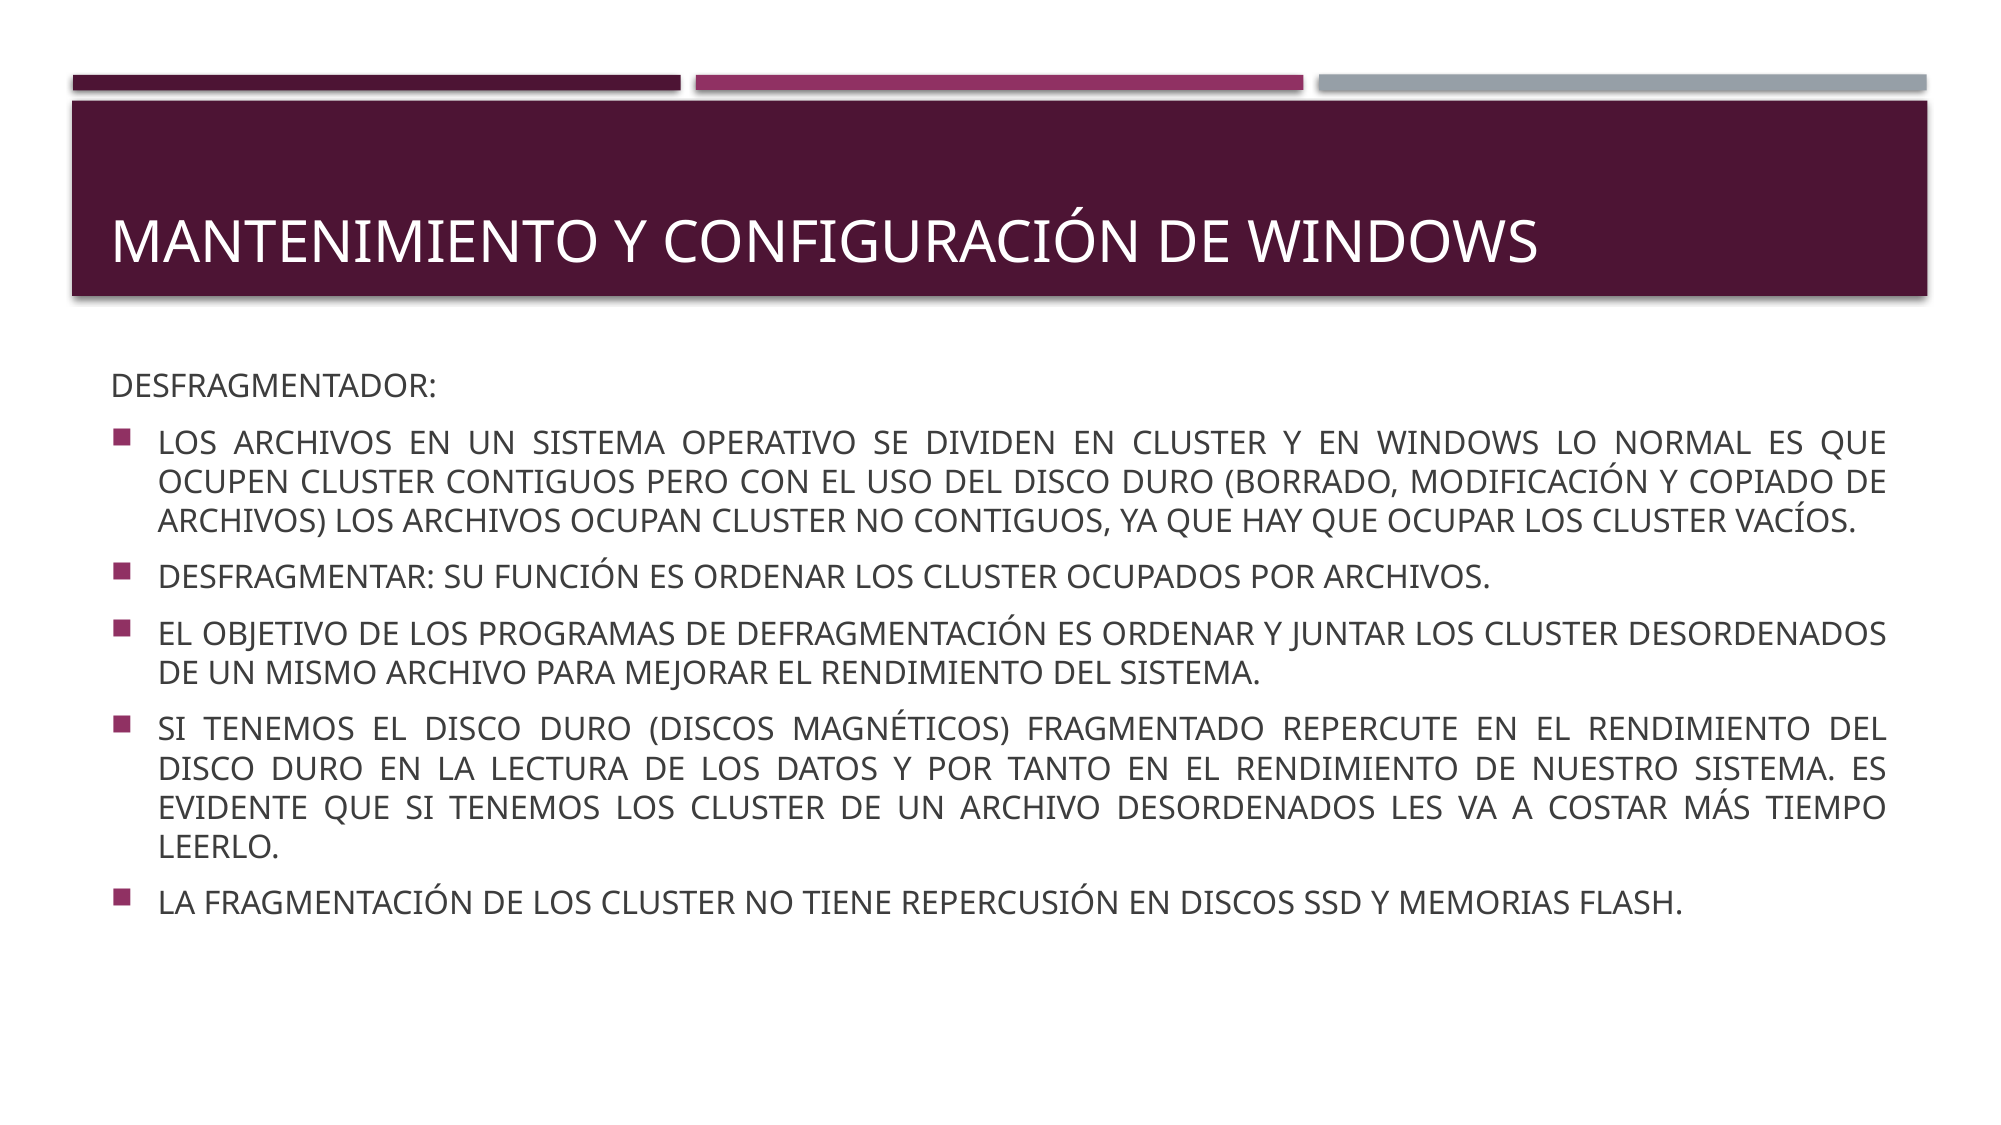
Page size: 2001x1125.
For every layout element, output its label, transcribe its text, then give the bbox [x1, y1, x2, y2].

title MANTENIMIENTO Y CONFIGURACIÓN DE WINDOWS [95, 115, 1905, 282]
list DESFRAGMENTADOR: LOS ARCHIVOS EN UN SISTEMA OPERATIVO SE DIVIDEN EN CLUSTER Y EN WINDOWS LO NORMAL ES QUE OCUPEN CLUSTER CONTIGUOS PERO CON EL USO DEL DISCO DURO (BORRADO, MODIFICACIÓN Y COPIADO DE ARCHIVOS) LOS ARCHIVOS OCUPAN CLUSTER NO CONTIGUOS, YA QUE HAY QUE OCUPAR LOS CLUSTER VACÍOS. DESFRAGMENTAR: SU FUNCIÓN ES ORDENAR LOS CLUSTER OCUPADOS POR ARCHIVOS. EL OBJETIVO DE LOS PROGRAMAS DE DEFRAGMENTACIÓN ES ORDENAR Y JUNTAR LOS CLUSTER DESORDENADOS DE UN MISMO ARCHIVO PARA MEJORAR EL RENDIMIENTO DEL SISTEMA. SI TENEMOS EL DISCO DURO (DISCOS MAGNÉTICOS) FRAGMENTADO REPERCUTE EN EL RENDIMIENTO DEL DISCO DURO EN LA LECTURA DE LOS DATOS Y POR TANTO EN EL RENDIMIENTO DE NUESTRO SISTEMA. ES EVIDENTE QUE SI TENEMOS LOS CLUSTER DE UN ARCHIVO DESORDENADOS LES VA A COSTAR MÁS TIEMPO LEERLO. LA FRAGMENTACIÓN DE LOS CLUSTER NO TIENE REPERCUSIÓN EN DISCOS SSD Y MEMORIAS FLASH. [95, 357, 1905, 962]
